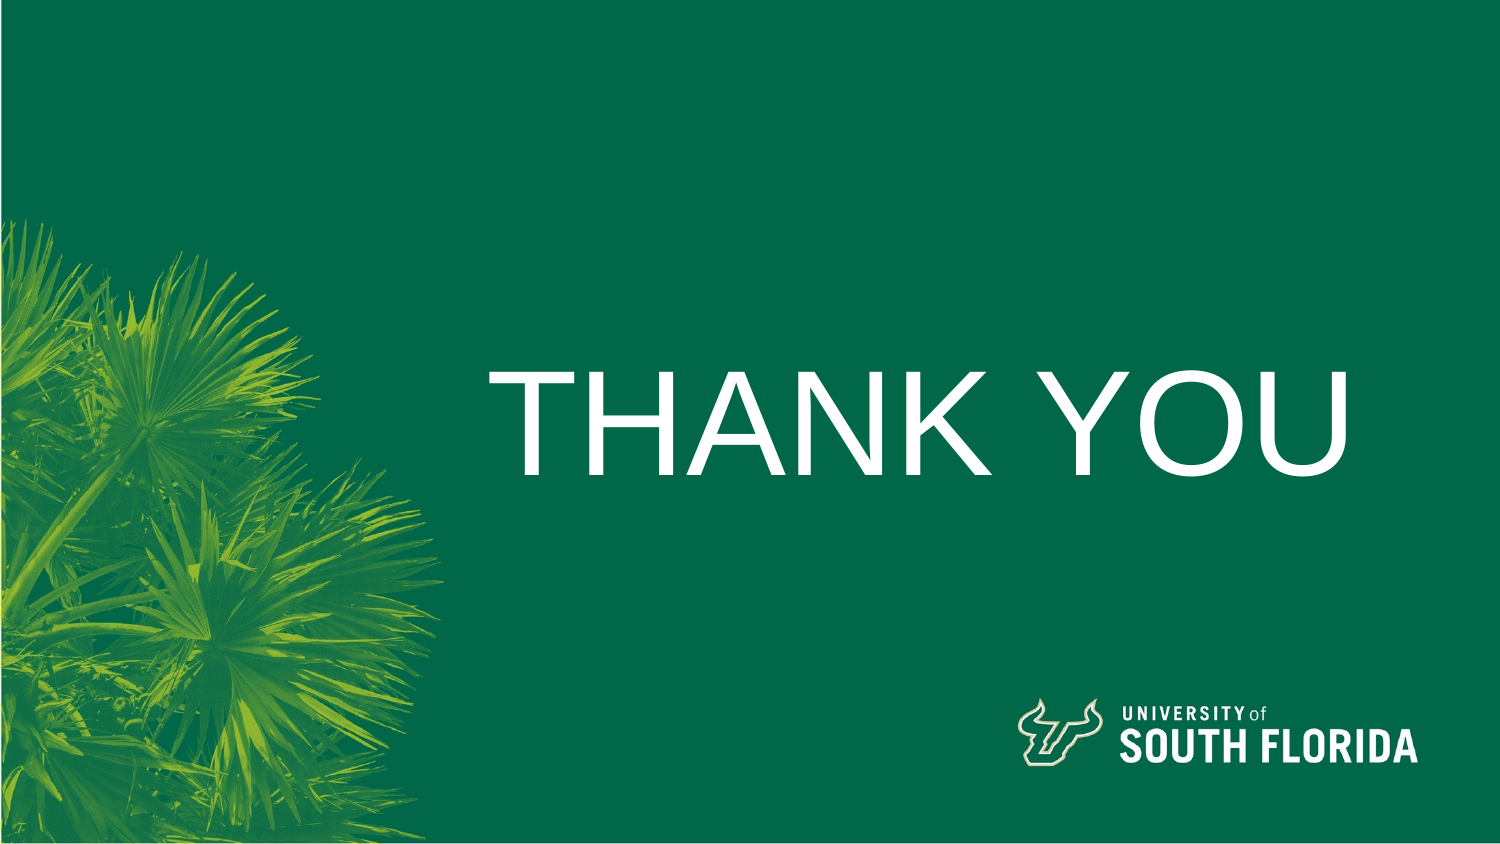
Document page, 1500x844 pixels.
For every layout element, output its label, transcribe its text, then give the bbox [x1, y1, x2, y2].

text_box THANK YOU [471, 338, 1500, 569]
picture [0, 0, 1500, 844]
